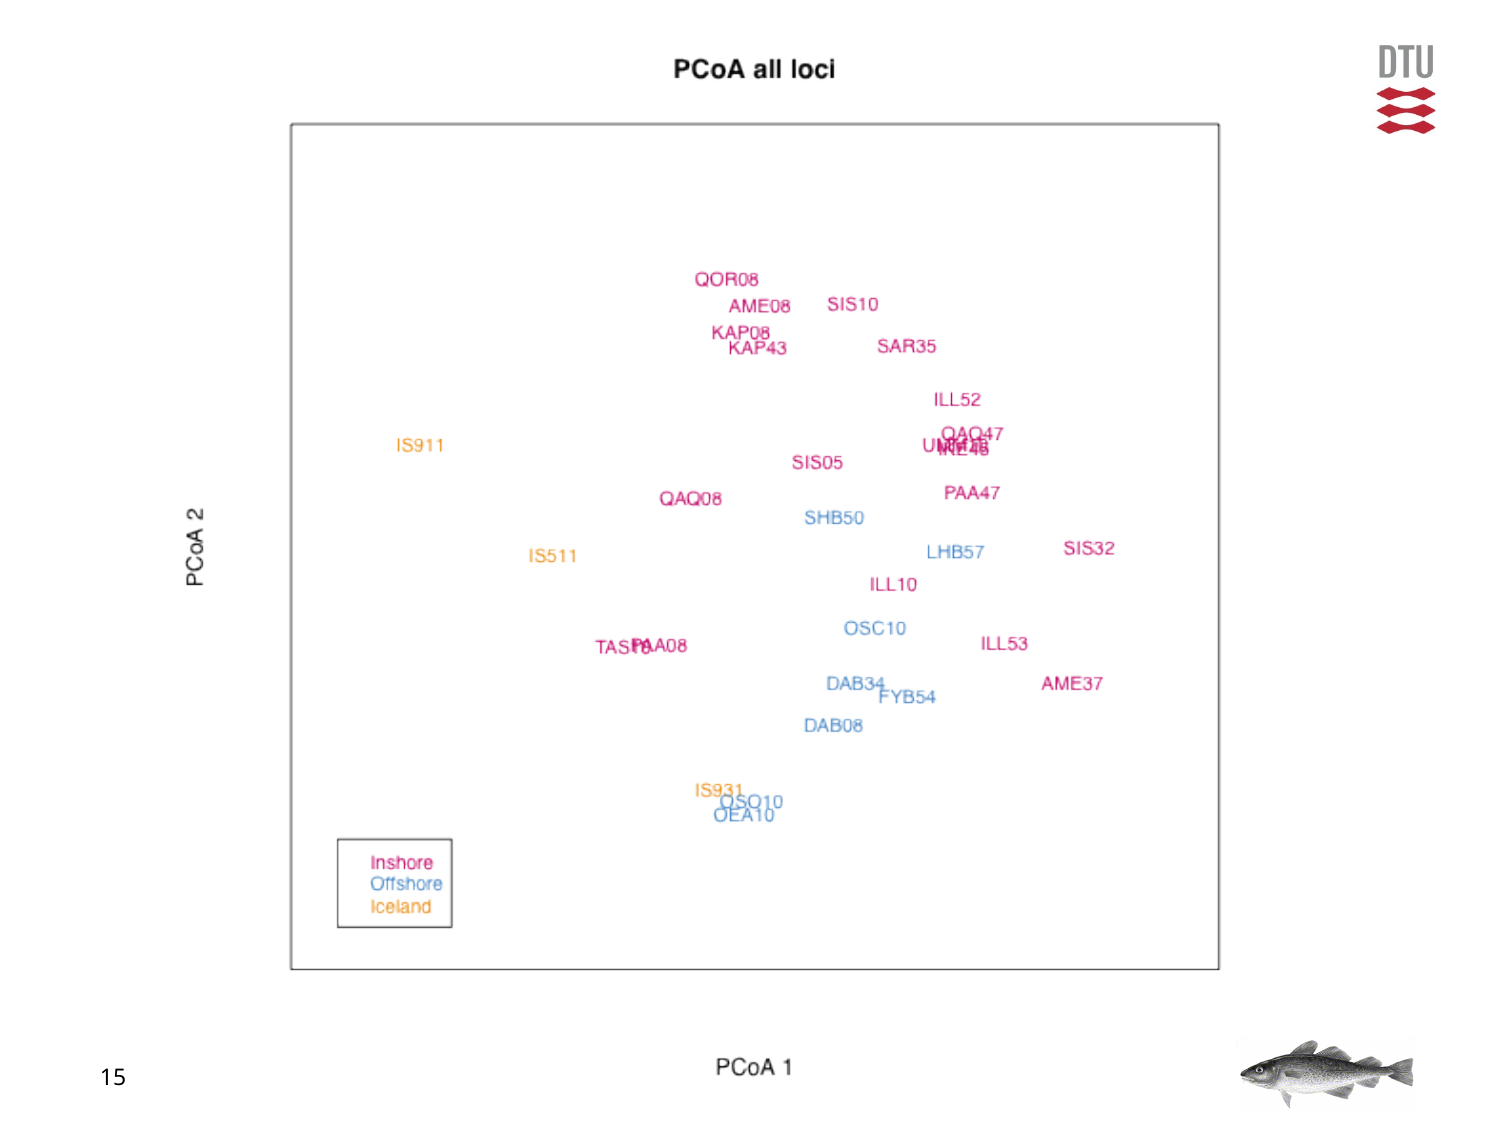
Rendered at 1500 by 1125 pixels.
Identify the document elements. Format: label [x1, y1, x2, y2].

picture [1233, 1034, 1419, 1112]
list [0, 12, 1500, 1110]
